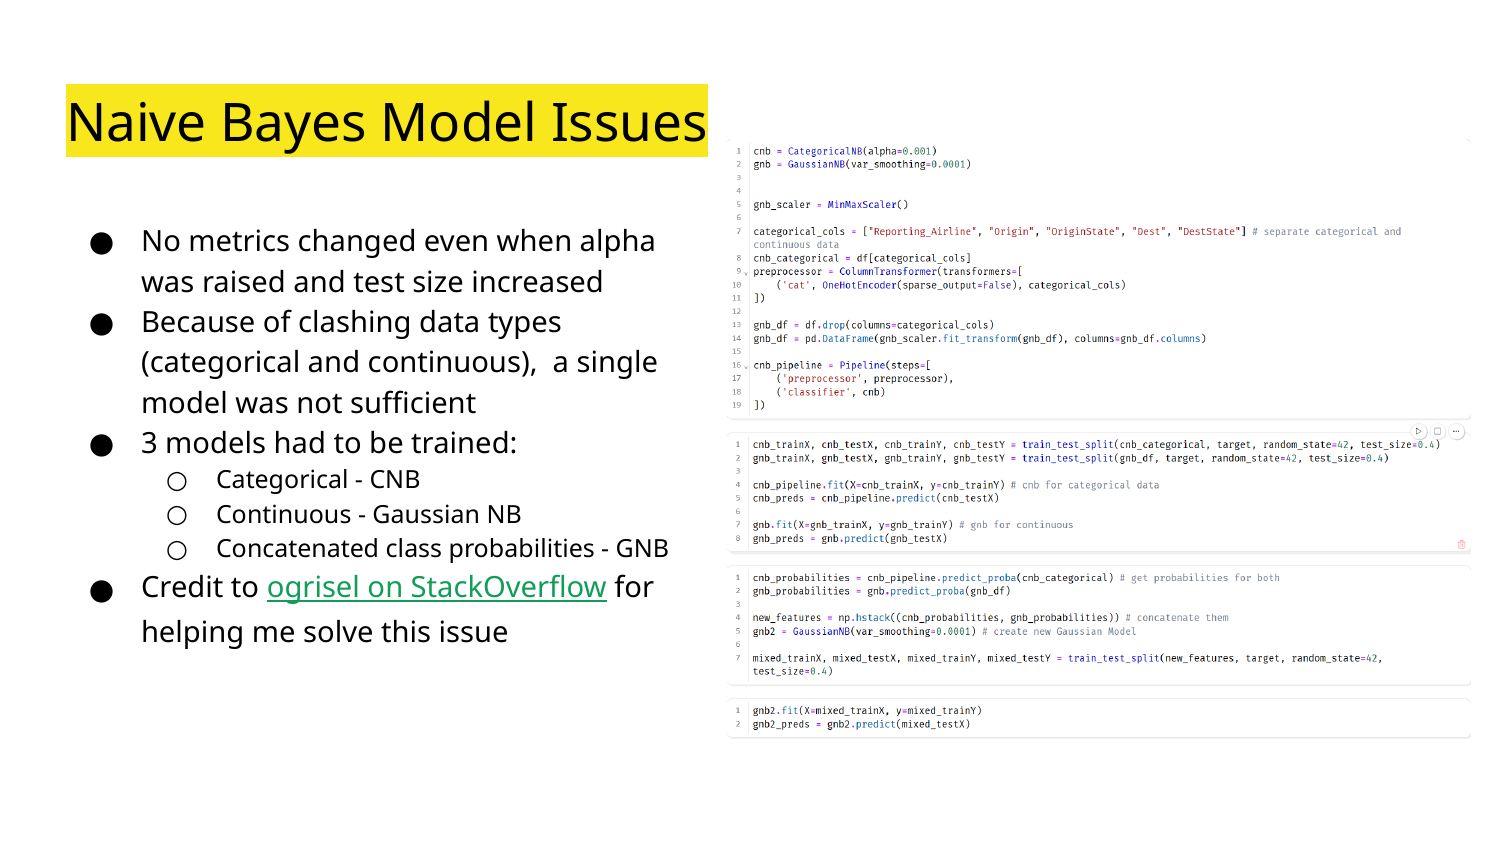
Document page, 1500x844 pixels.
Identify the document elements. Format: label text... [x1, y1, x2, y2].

picture [727, 139, 1471, 741]
list No metrics changed even when alpha was raised and test size increased Because of clashing data types (categorical and continuous), a single model was not sufficient 3 models had to be trained: Categorical - CNB Continuous - Gaussian NB Concatenated class probabilities - GNB Credit to ogrisel on StackOverflow for helping me solve this issue [51, 202, 708, 750]
title Naive Bayes Model Issues [51, 72, 1449, 167]
